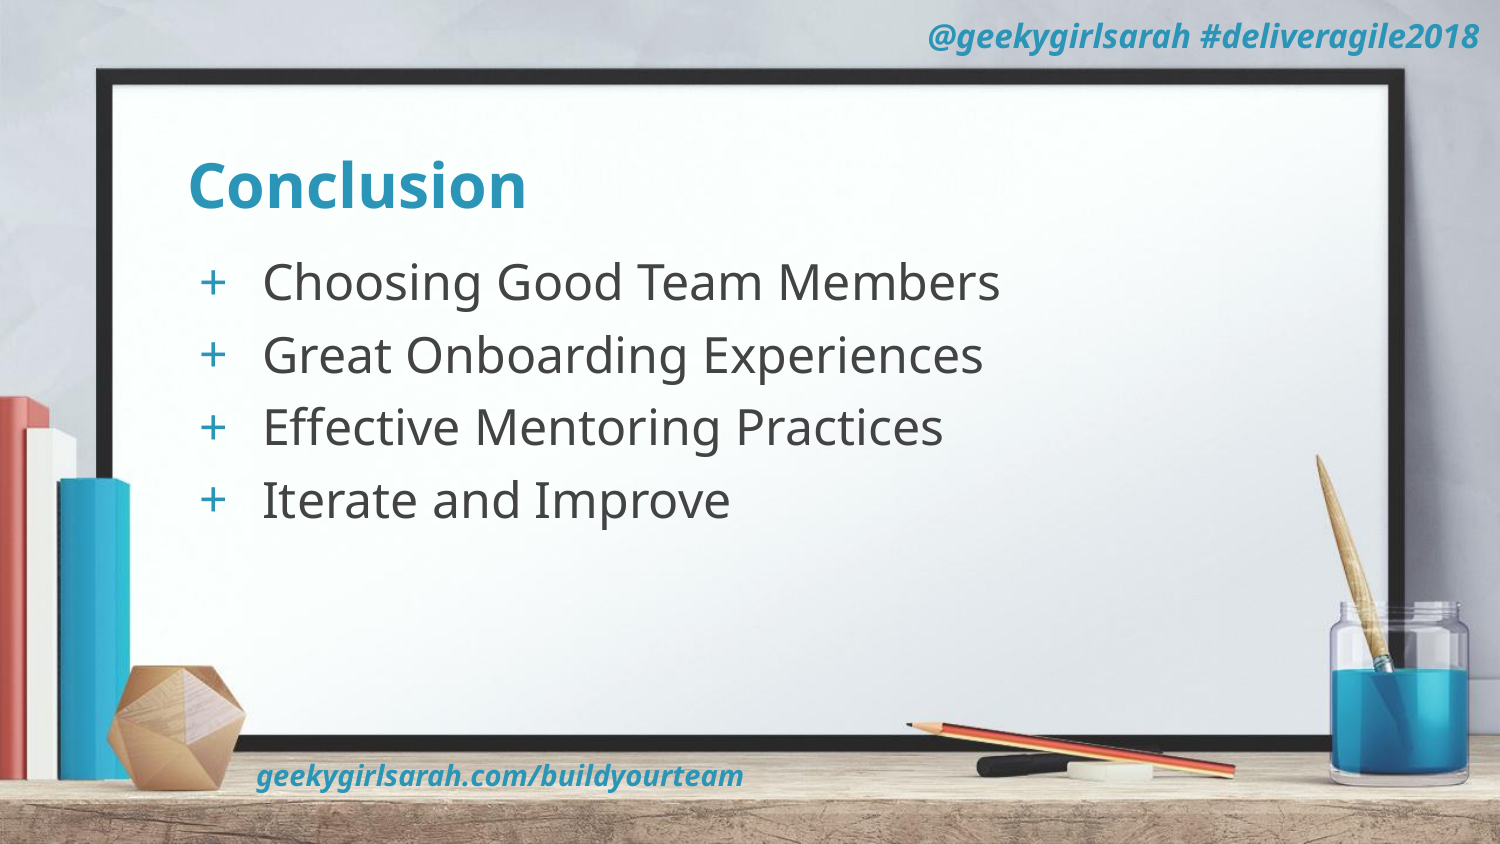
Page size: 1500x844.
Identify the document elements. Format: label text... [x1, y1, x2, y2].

picture [0, 0, 1500, 844]
title Conclusion [172, 130, 1324, 235]
list Choosing Good Team Members Great Onboarding Experiences Effective Mentoring Practices Iterate and Improve [172, 235, 1324, 680]
